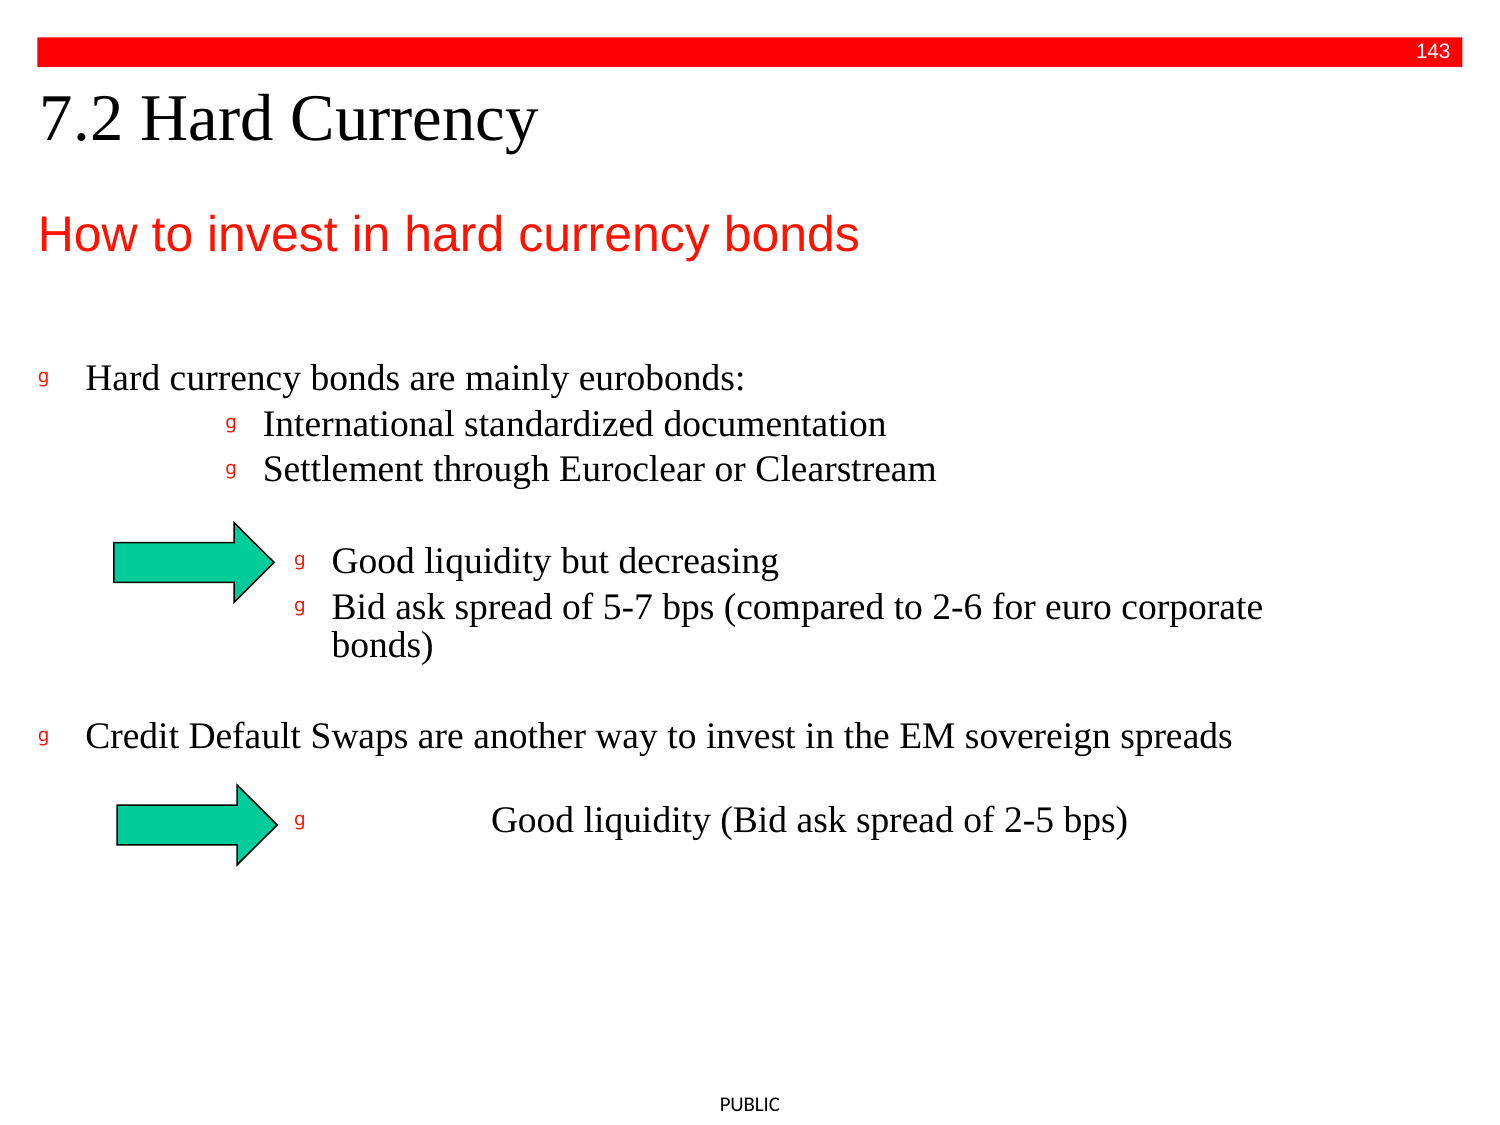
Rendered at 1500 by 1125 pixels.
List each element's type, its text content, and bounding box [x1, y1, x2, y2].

text_box Hard currency bonds are mainly eurobonds: International standardized documentation Settlement through Euroclear or Clearstream Good liquidity but decreasing Bid ask spread of 5-7 bps (compared to 2-6 for euro corporate bonds) Credit Default Swaps are another way to invest in the EM sovereign spreads Good liquidity (Bid ask spread of 2-5 bps) [22, 299, 1386, 850]
text_box 7.2 Hard Currency [24, 65, 1459, 161]
text_box [113, 522, 275, 603]
footer [512, 1042, 988, 1103]
text_box [117, 785, 278, 865]
text_box How to invest in hard currency bonds [22, 193, 1439, 269]
